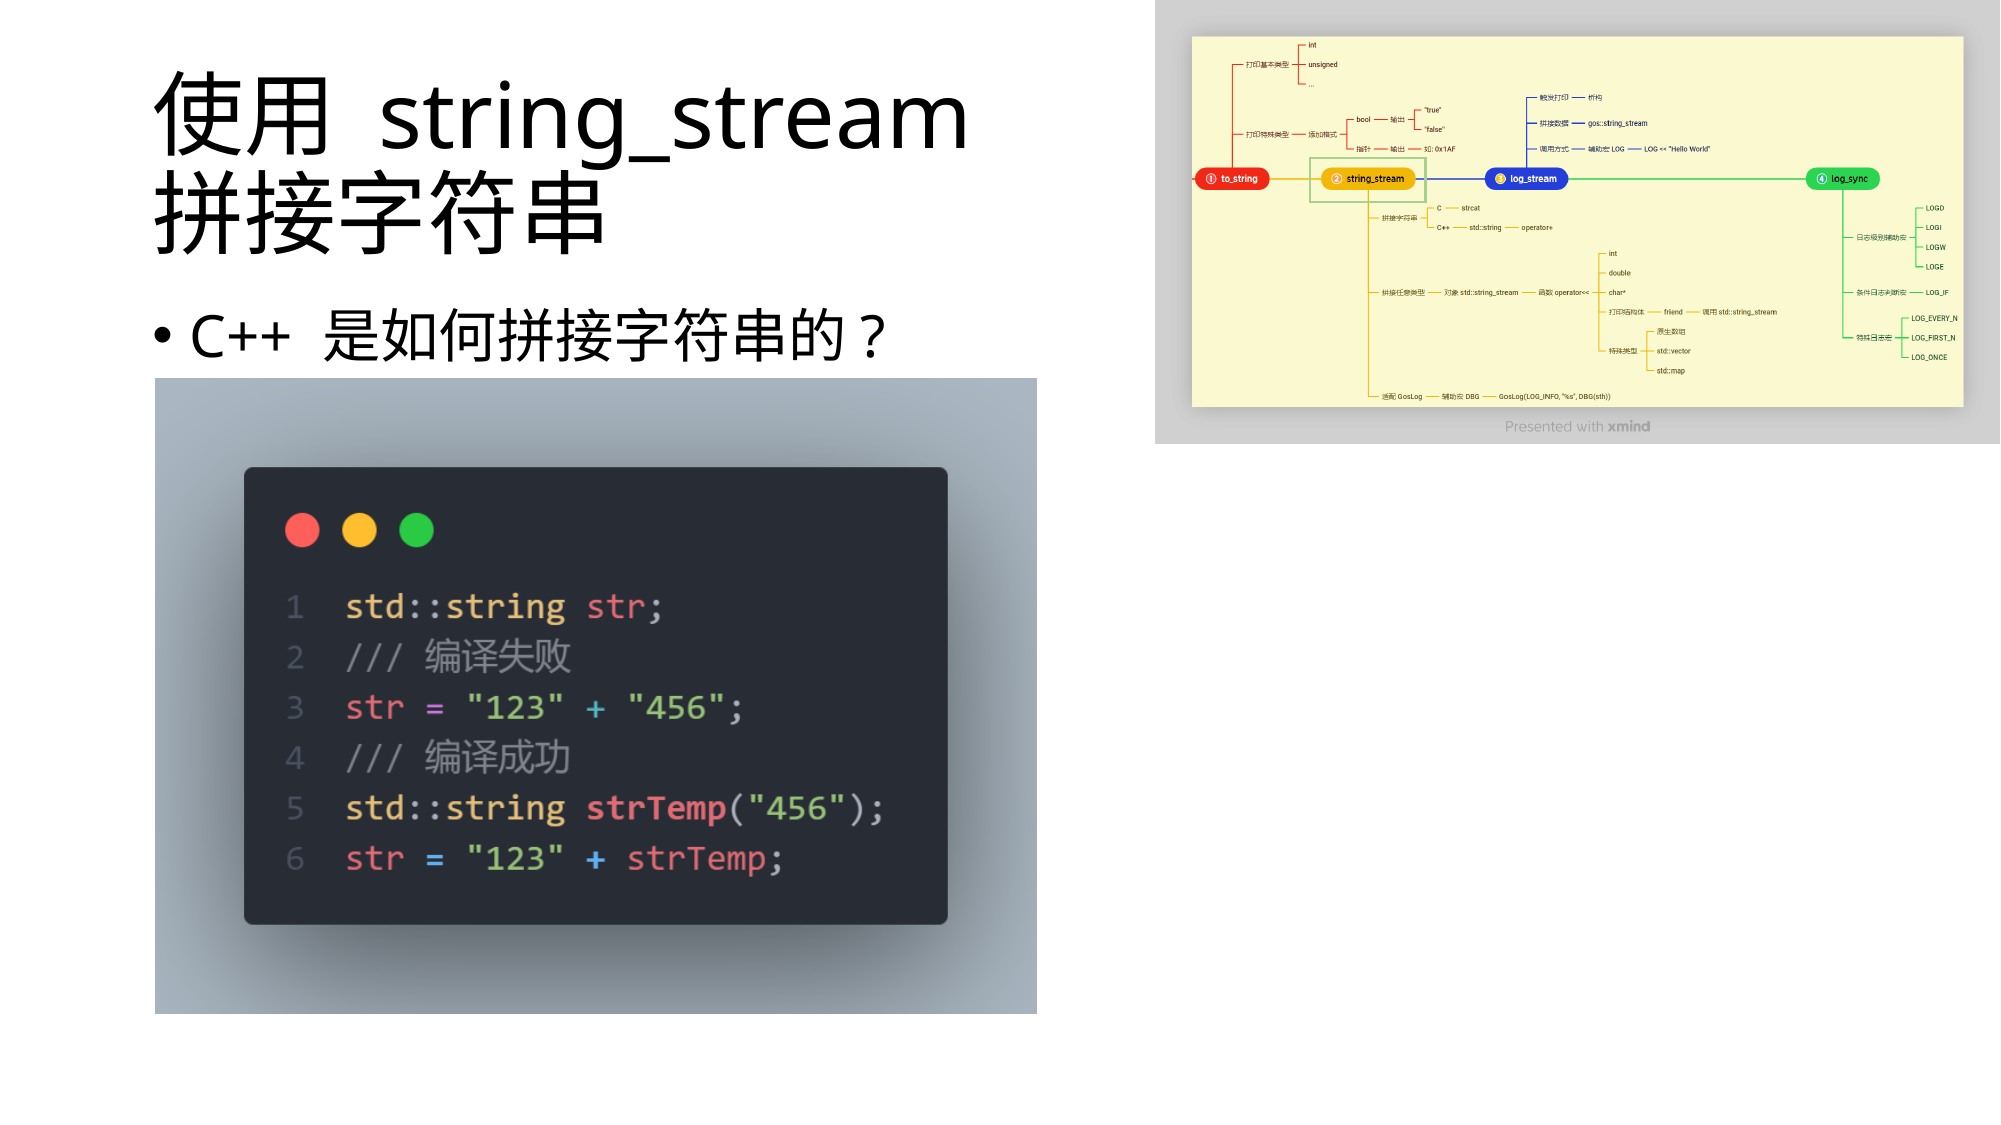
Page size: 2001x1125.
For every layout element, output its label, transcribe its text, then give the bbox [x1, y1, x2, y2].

picture [1155, 0, 2000, 444]
list C++ 是如何拼接字符串的? [137, 299, 1863, 1014]
title 使用 string_stream 拼接字符串 [137, 59, 1155, 278]
picture [155, 378, 1037, 1014]
